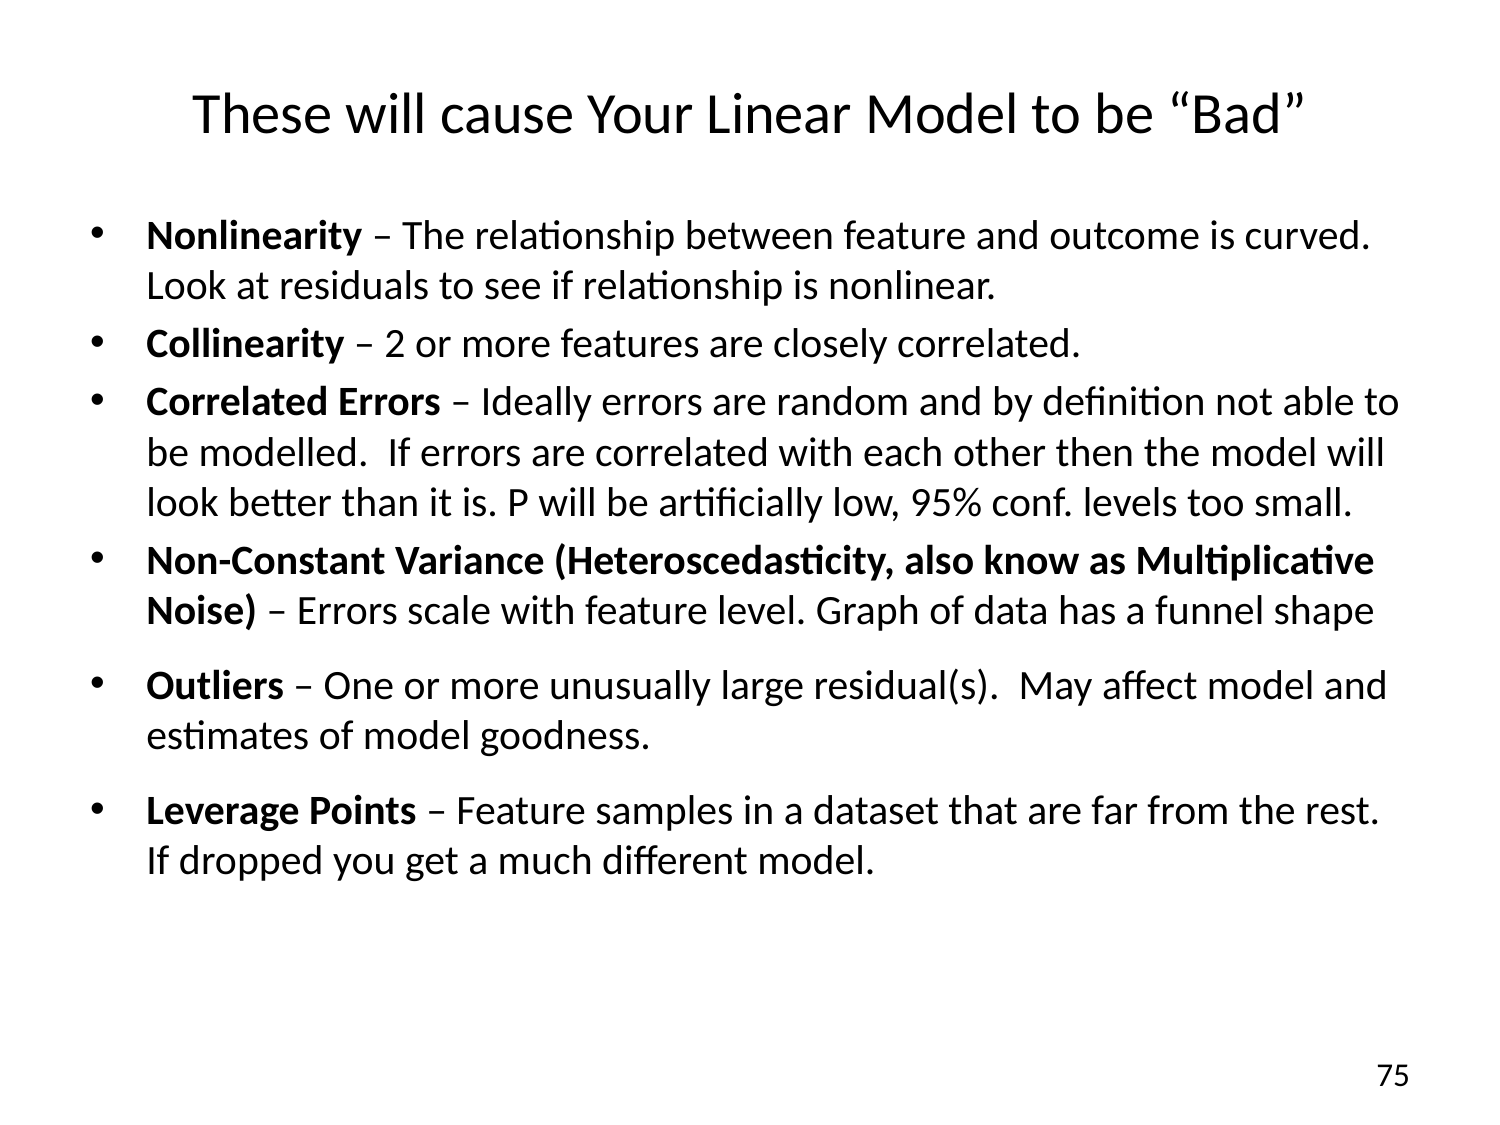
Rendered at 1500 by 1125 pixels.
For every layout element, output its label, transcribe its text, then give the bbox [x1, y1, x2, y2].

slide_number 75 [1074, 1042, 1425, 1103]
list Nonlinearity – The relationship between feature and outcome is curved. Look at residuals to see if relationship is nonlinear. Collinearity – 2 or more features are closely correlated. Correlated Errors – Ideally errors are random and by definition not able to be modelled. If errors are correlated with each other then the model will look better than it is. P will be artificially low, 95% conf. levels too small. Non-Constant Variance (Heteroscedasticity, also know as Multiplicative Noise) – Errors scale with feature level. Graph of data has a funnel shape Outliers – One or more unusually large residual(s). May affect model and estimates of model goodness. Leverage Points – Feature samples in a dataset that are far from the rest. If dropped you get a much different model. [75, 200, 1425, 1005]
title These will cause Your Linear Model to be “Bad” [75, 45, 1425, 175]
